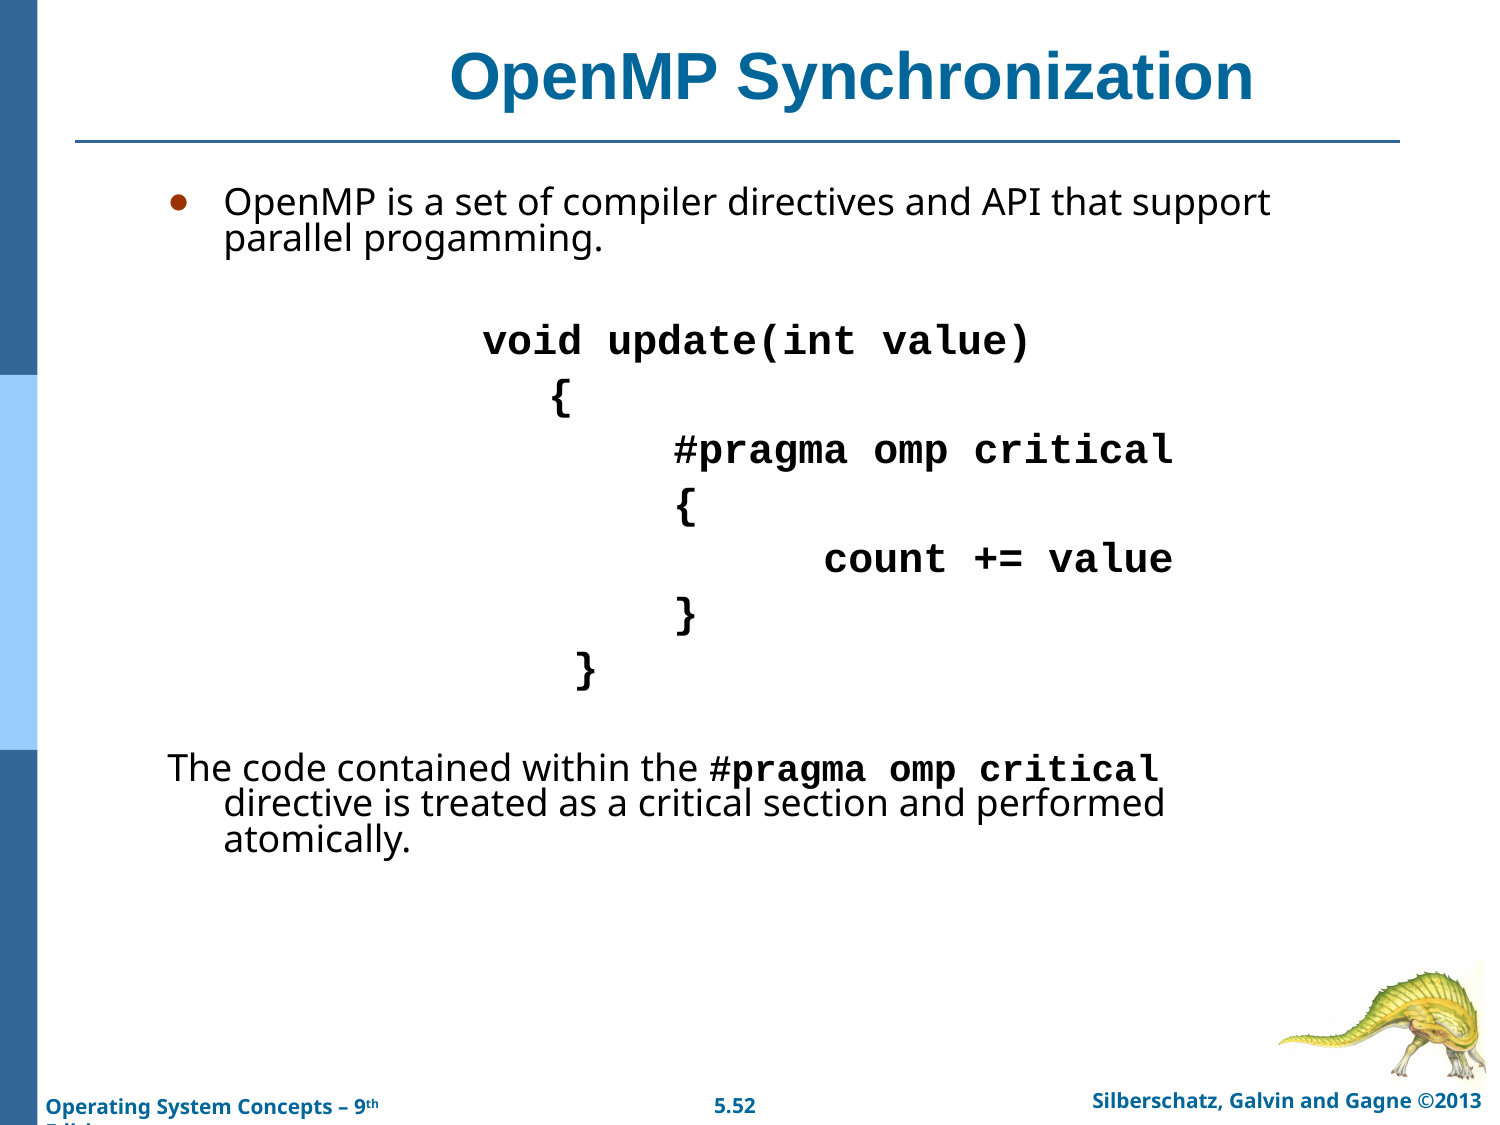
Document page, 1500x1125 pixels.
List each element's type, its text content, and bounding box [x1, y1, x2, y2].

picture [1275, 959, 1486, 1090]
list OpenMP is a set of compiler directives and API that support parallel progamming. void update(int value) { #pragma omp critical { count += value } } The code contained within the #pragma omp critical directive is treated as a critical section and performed atomically. [152, 126, 1305, 991]
text_box OpenMP Synchronization [203, 15, 1500, 121]
